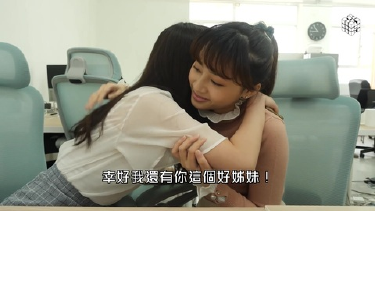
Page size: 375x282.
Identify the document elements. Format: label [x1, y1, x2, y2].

picture [0, 0, 375, 212]
